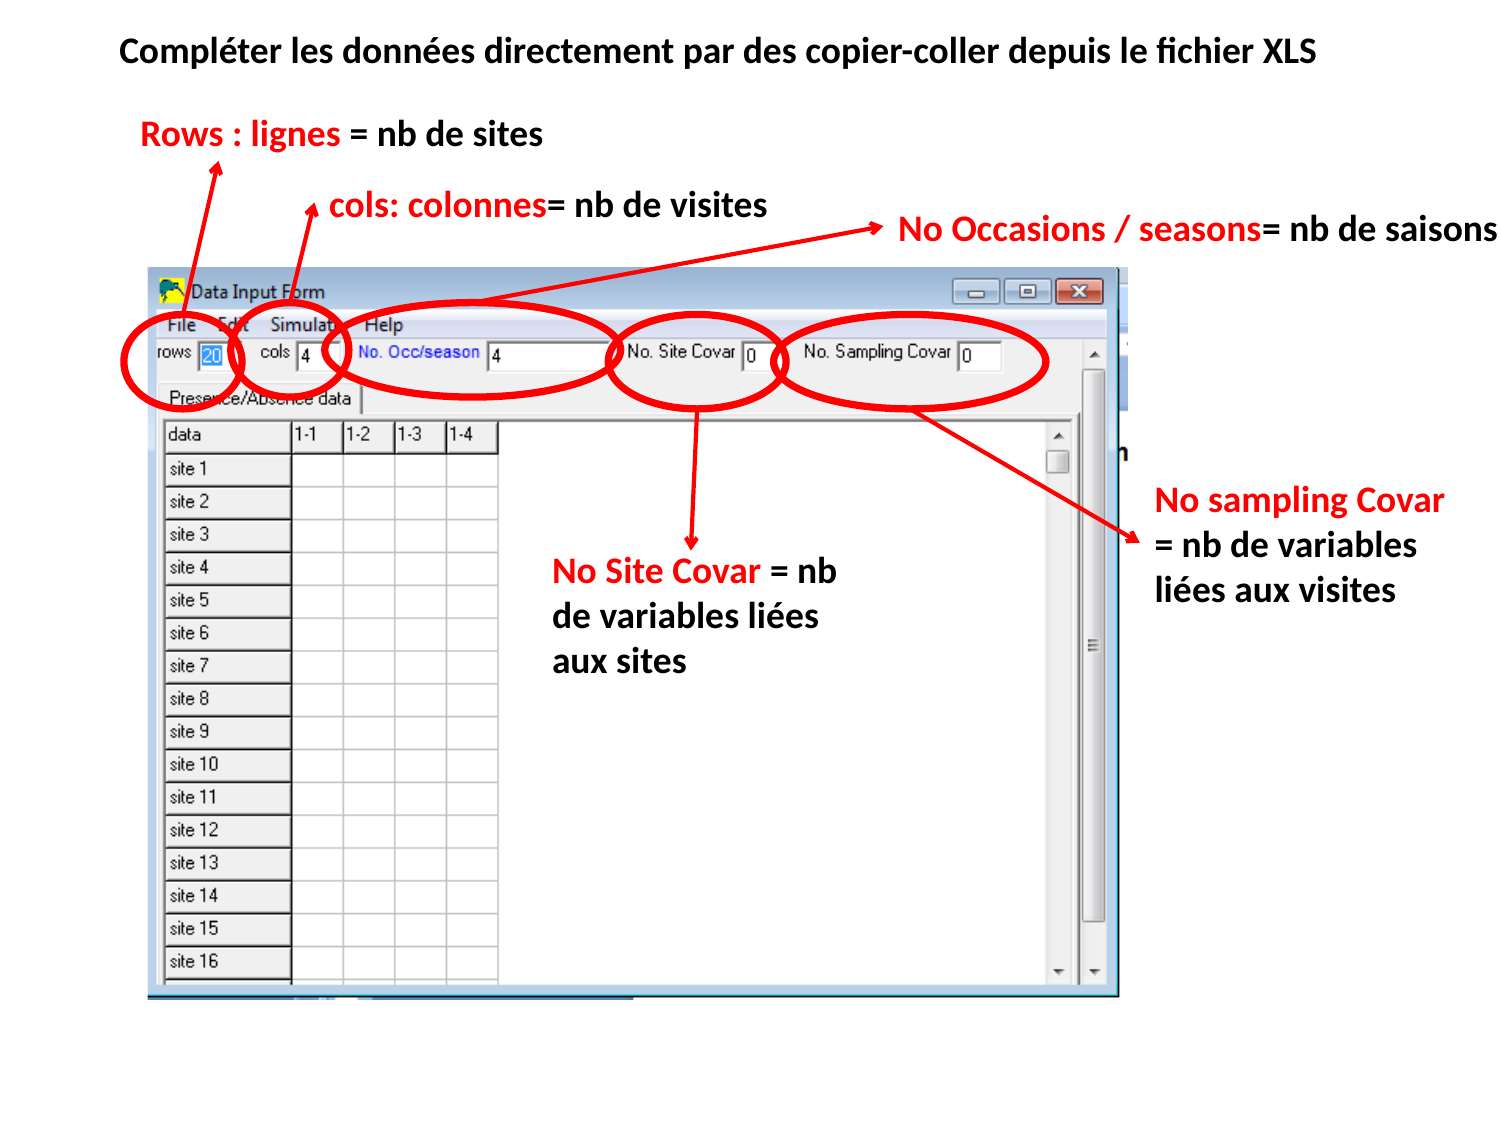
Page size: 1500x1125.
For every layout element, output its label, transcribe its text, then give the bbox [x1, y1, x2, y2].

text_box No sampling Covar = nb de variables liées aux visites [1139, 467, 1471, 618]
text_box Rows : lignes = nb de sites [125, 101, 559, 162]
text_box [289, 202, 314, 303]
text_box [121, 325, 142, 399]
text_box cols: colonnes= nb de visites [314, 172, 784, 233]
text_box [909, 408, 1141, 544]
text_box No Occasions / seasons= nb de saisons [883, 196, 1500, 256]
text_box Compléter les données directement par des copier-coller depuis le fichier XLS [104, 19, 1334, 79]
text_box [182, 160, 219, 315]
picture [147, 266, 1129, 1000]
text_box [690, 408, 698, 551]
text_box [472, 226, 882, 303]
